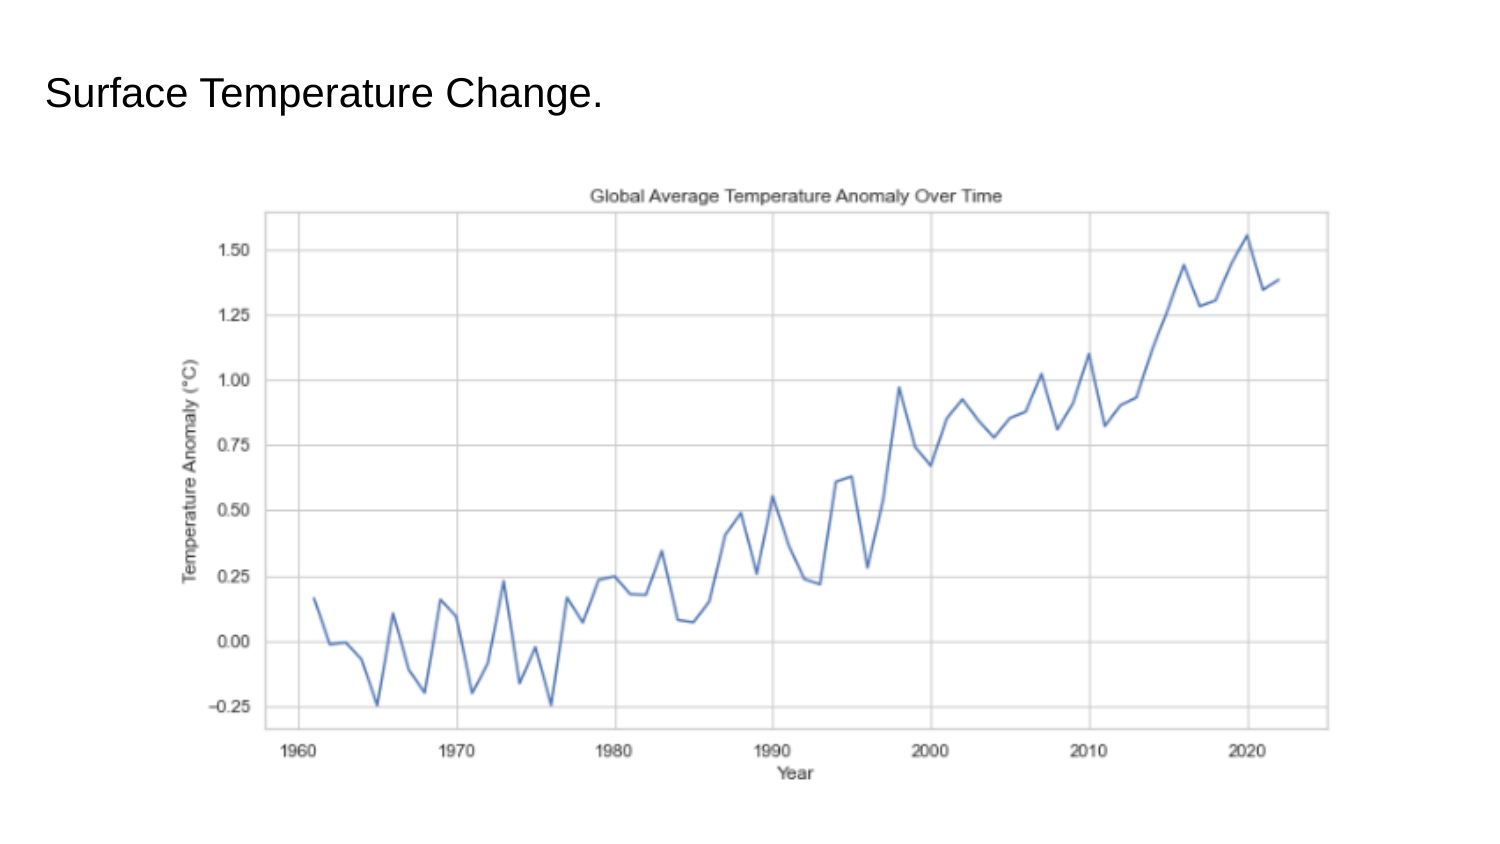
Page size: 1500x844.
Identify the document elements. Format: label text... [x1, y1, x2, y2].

picture [177, 184, 1334, 785]
text_box Surface Temperature Change. [29, 50, 912, 131]
